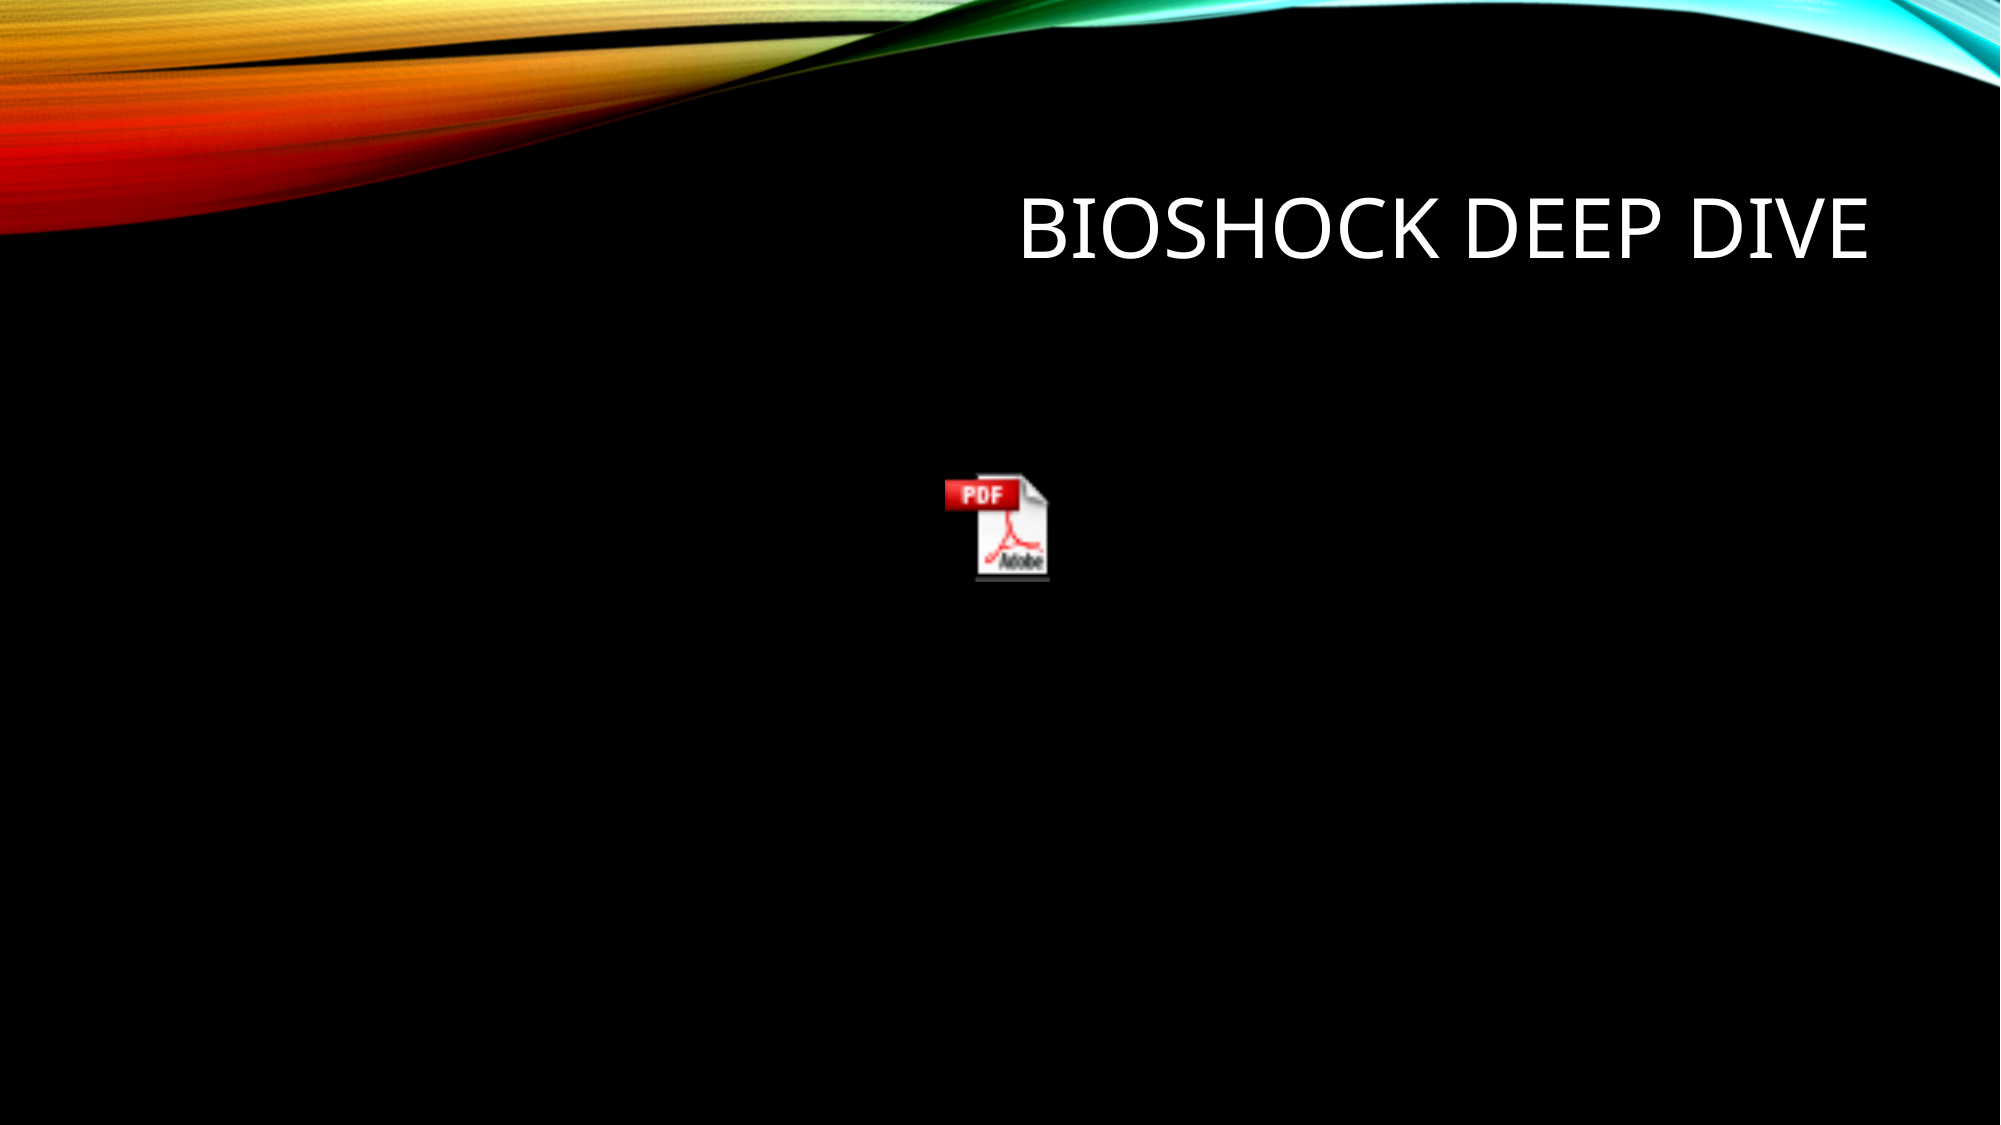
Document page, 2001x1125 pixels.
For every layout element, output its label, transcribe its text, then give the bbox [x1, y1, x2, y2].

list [794, 469, 1206, 656]
picture [0, 0, 2000, 237]
title BioShock deep dive [474, 125, 1888, 338]
